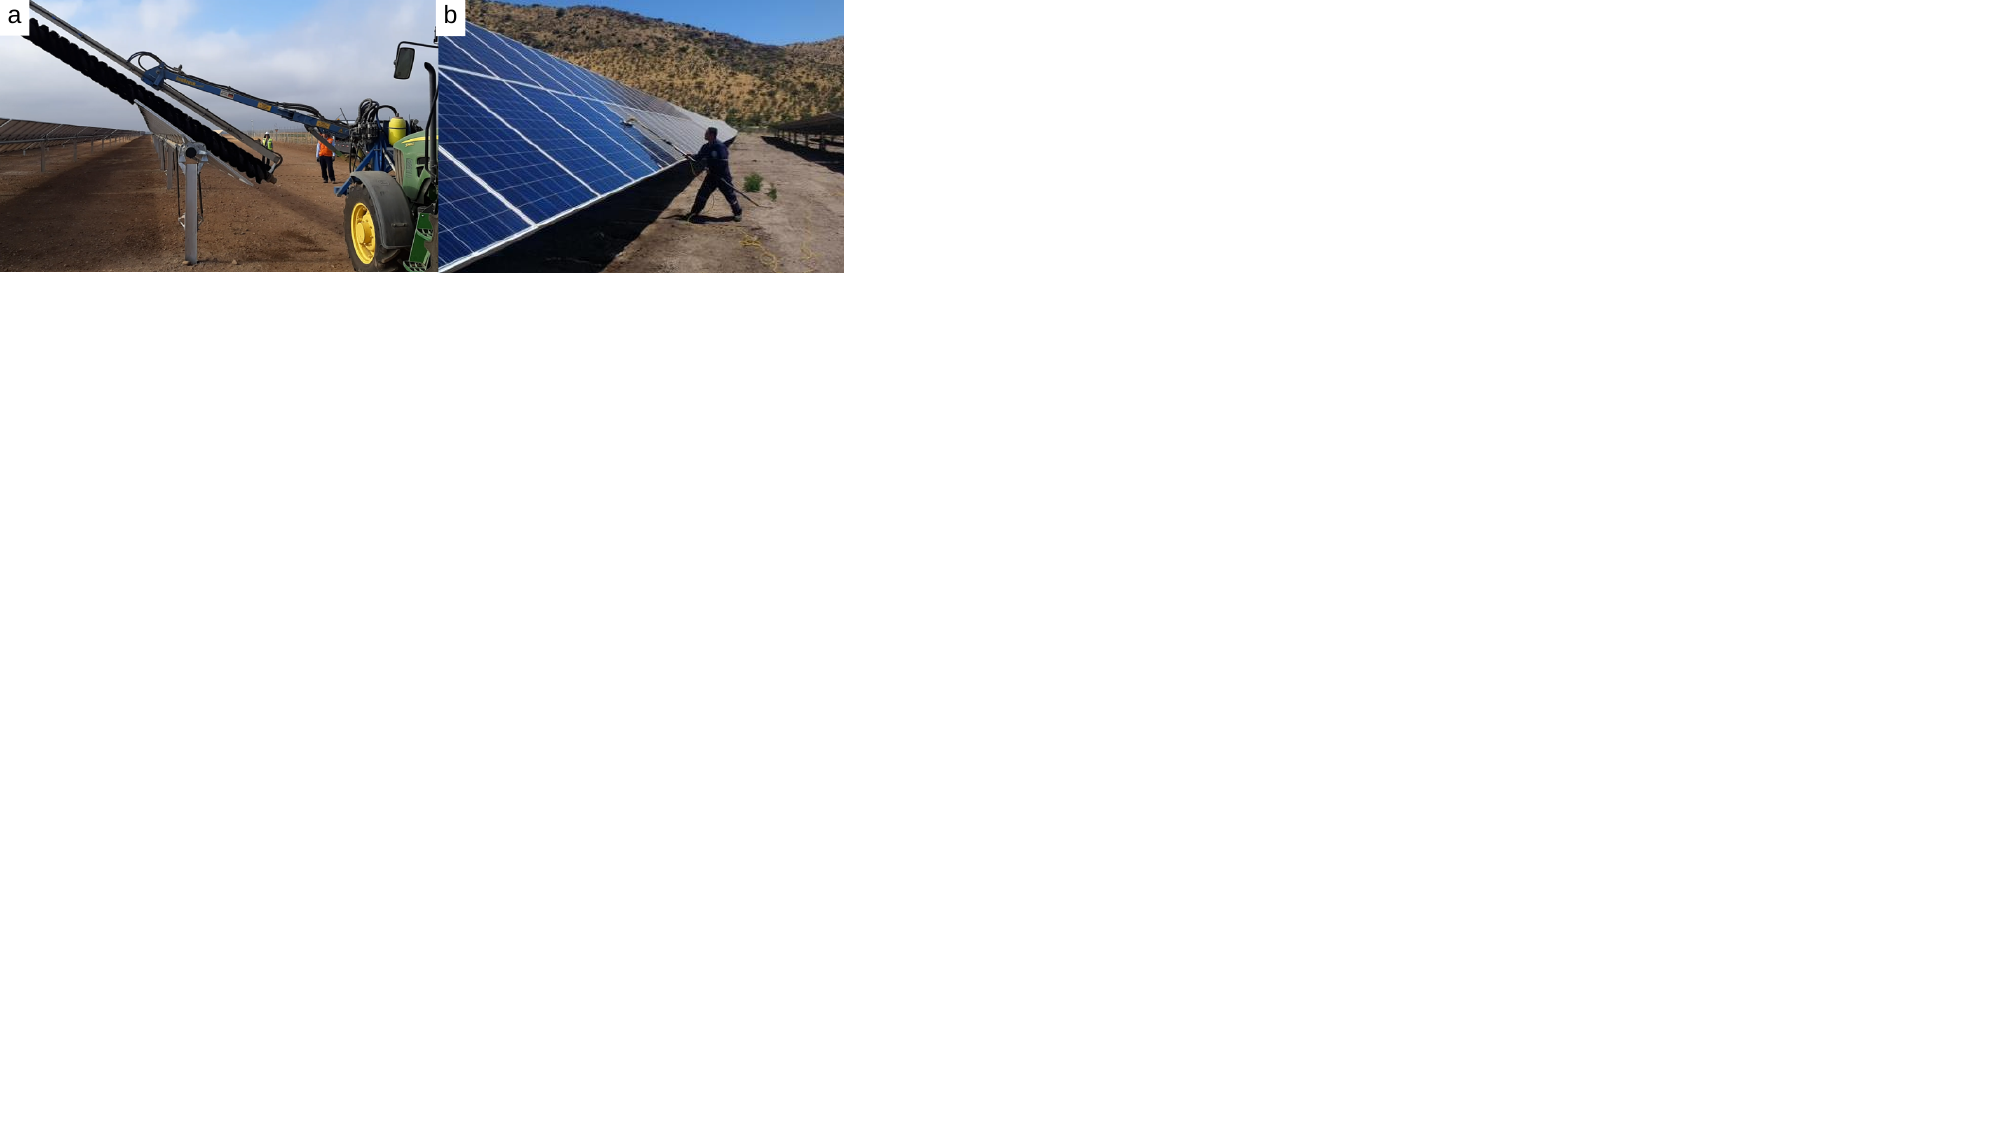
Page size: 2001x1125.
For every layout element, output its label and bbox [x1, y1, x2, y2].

picture [0, 0, 844, 273]
